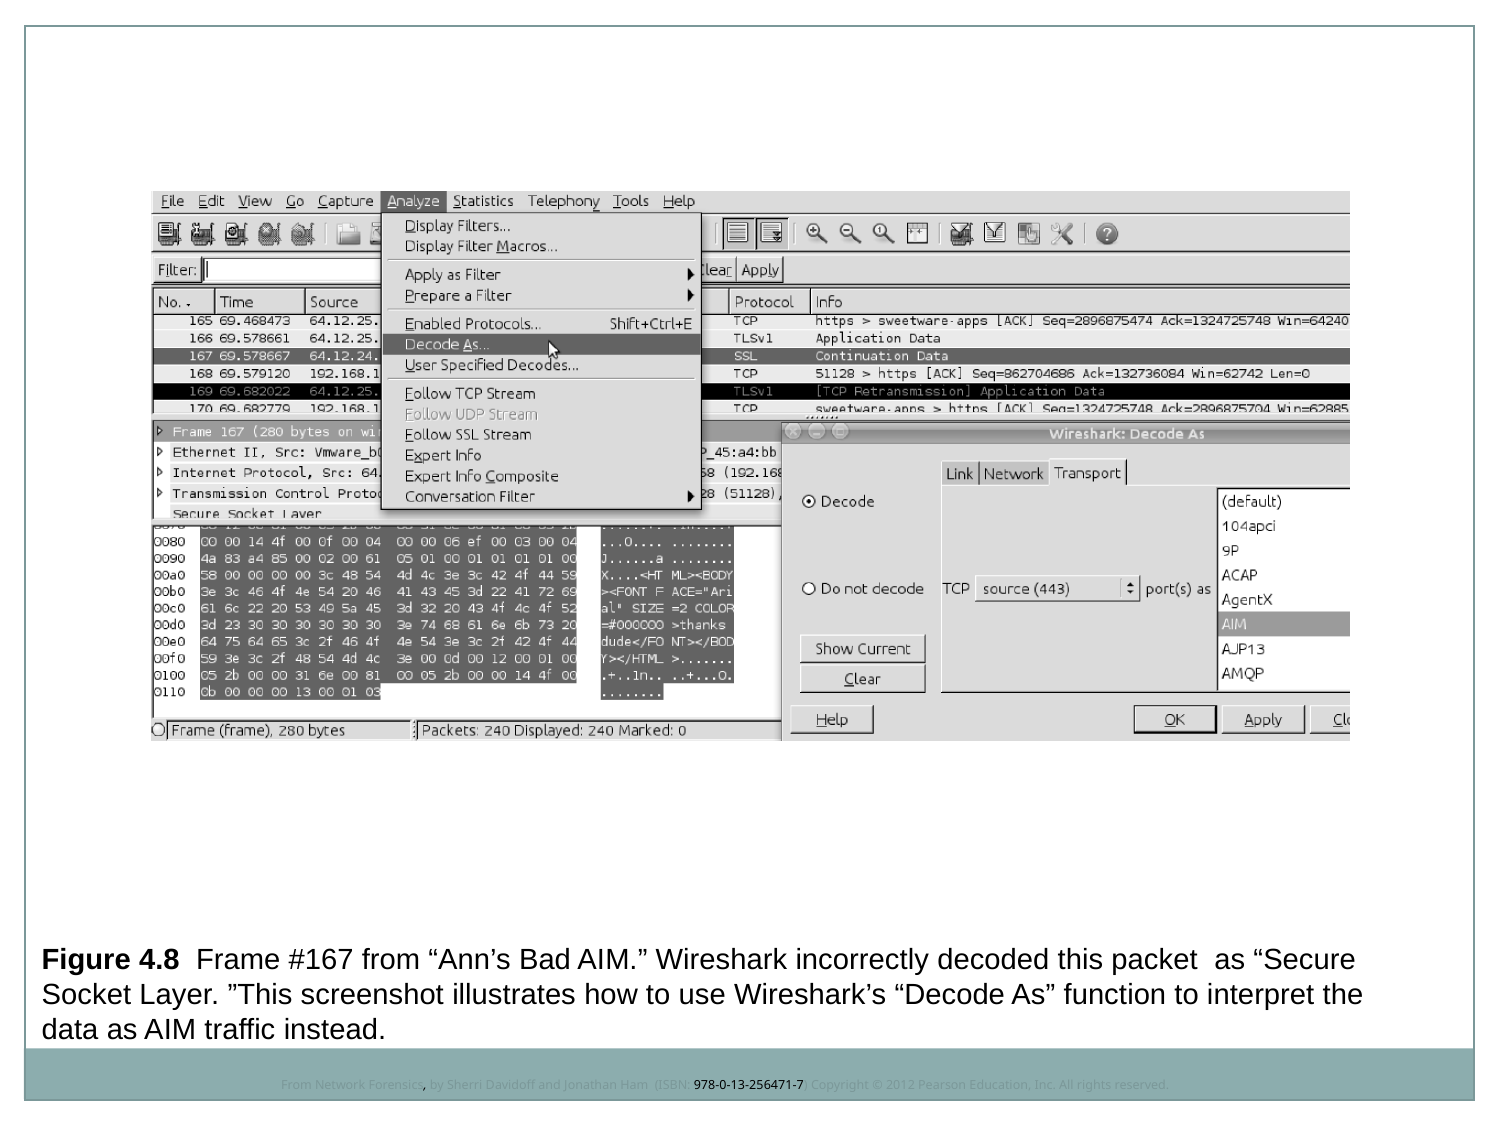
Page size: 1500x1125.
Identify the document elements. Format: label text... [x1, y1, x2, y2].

picture [128, 167, 1372, 763]
title From Network Forensics, by Sherri Davidoff and Jonathan Ham (ISBN: 978-0-13-256471-7) Copyright © 2012 Pearson Education, Inc. All rights reserved. [0, 1062, 1450, 1100]
text_box Figure 4.8 Frame #167 from “Ann’s Bad AIM.” Wireshark incorrectly decoded this packet as “Secure Socket Layer. ”This screenshot illustrates how to use Wireshark’s “Decode As” function to interpret the data as AIM traffic instead. [26, 932, 1435, 1064]
